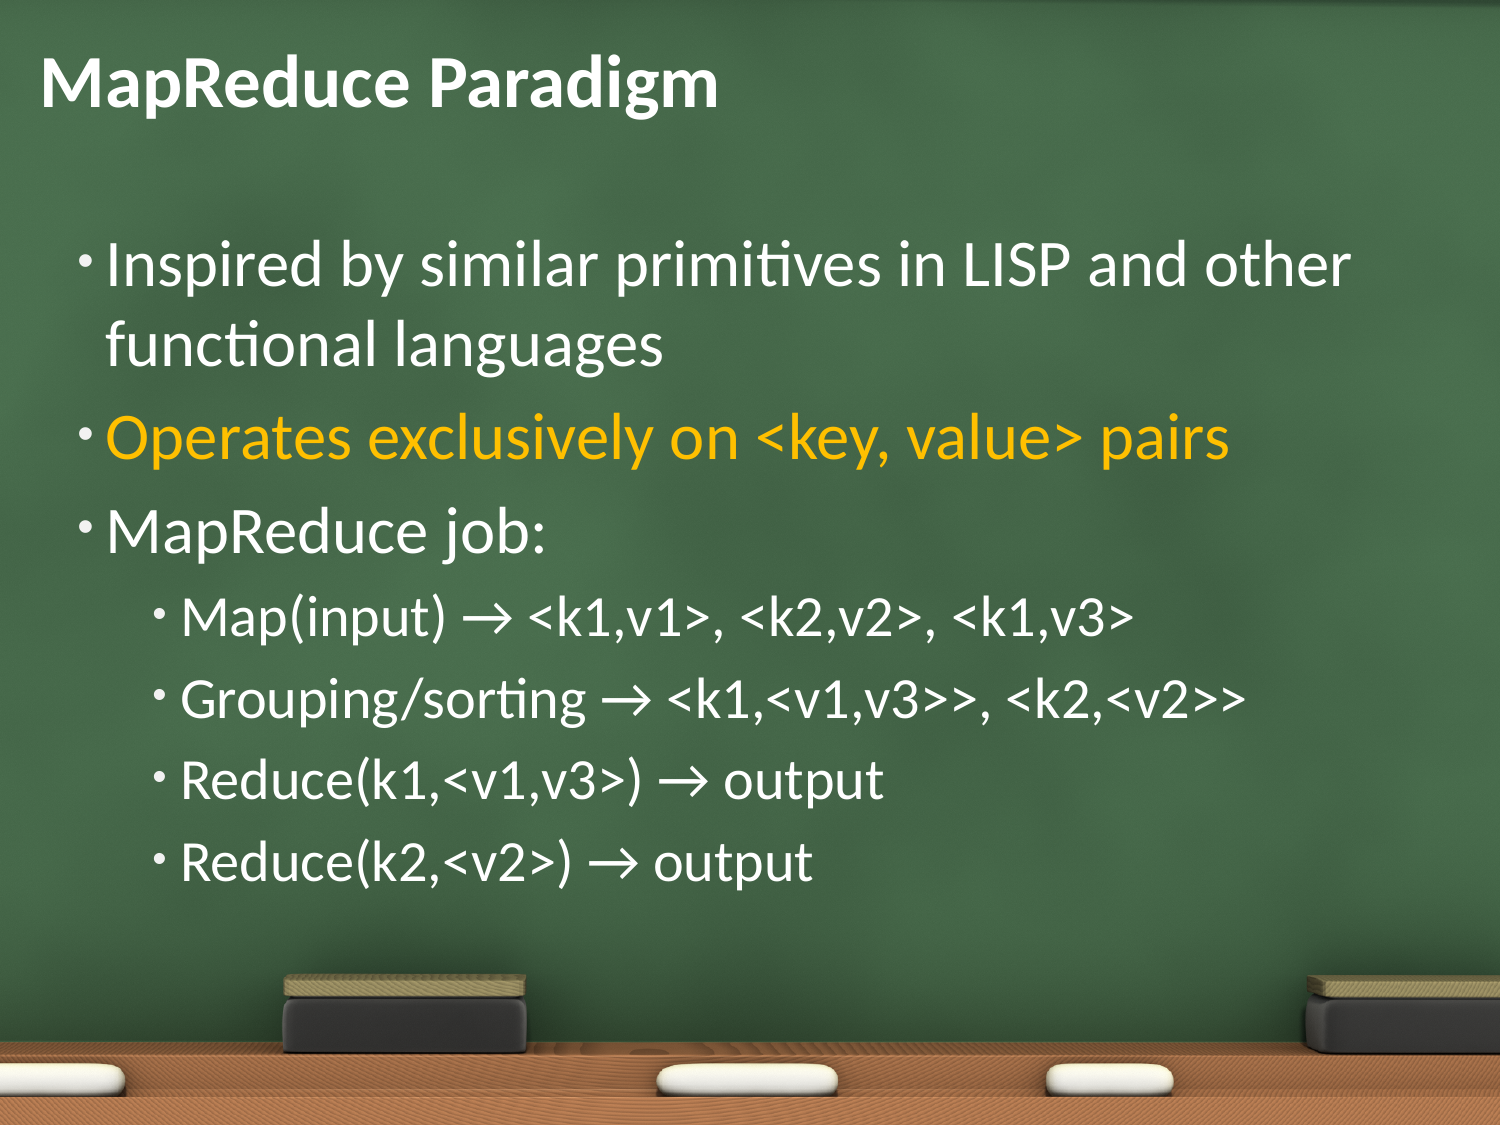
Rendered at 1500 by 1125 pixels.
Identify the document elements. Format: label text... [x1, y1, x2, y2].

text_box Inspired by similar primitives in LISP and other functional languages Operates exclusively on <key, value> pairs MapReduce job: Map(input) → <k1,v1>, <k2,v2>, <k1,v3> Grouping/sorting → <k1,<v1,v3>>, <k2,<v2>> Reduce(k1,<v1,v3>) → output Reduce(k2,<v2>) → output [62, 212, 1438, 913]
picture [0, 0, 1500, 1125]
title MapReduce Paradigm [24, 24, 1375, 130]
